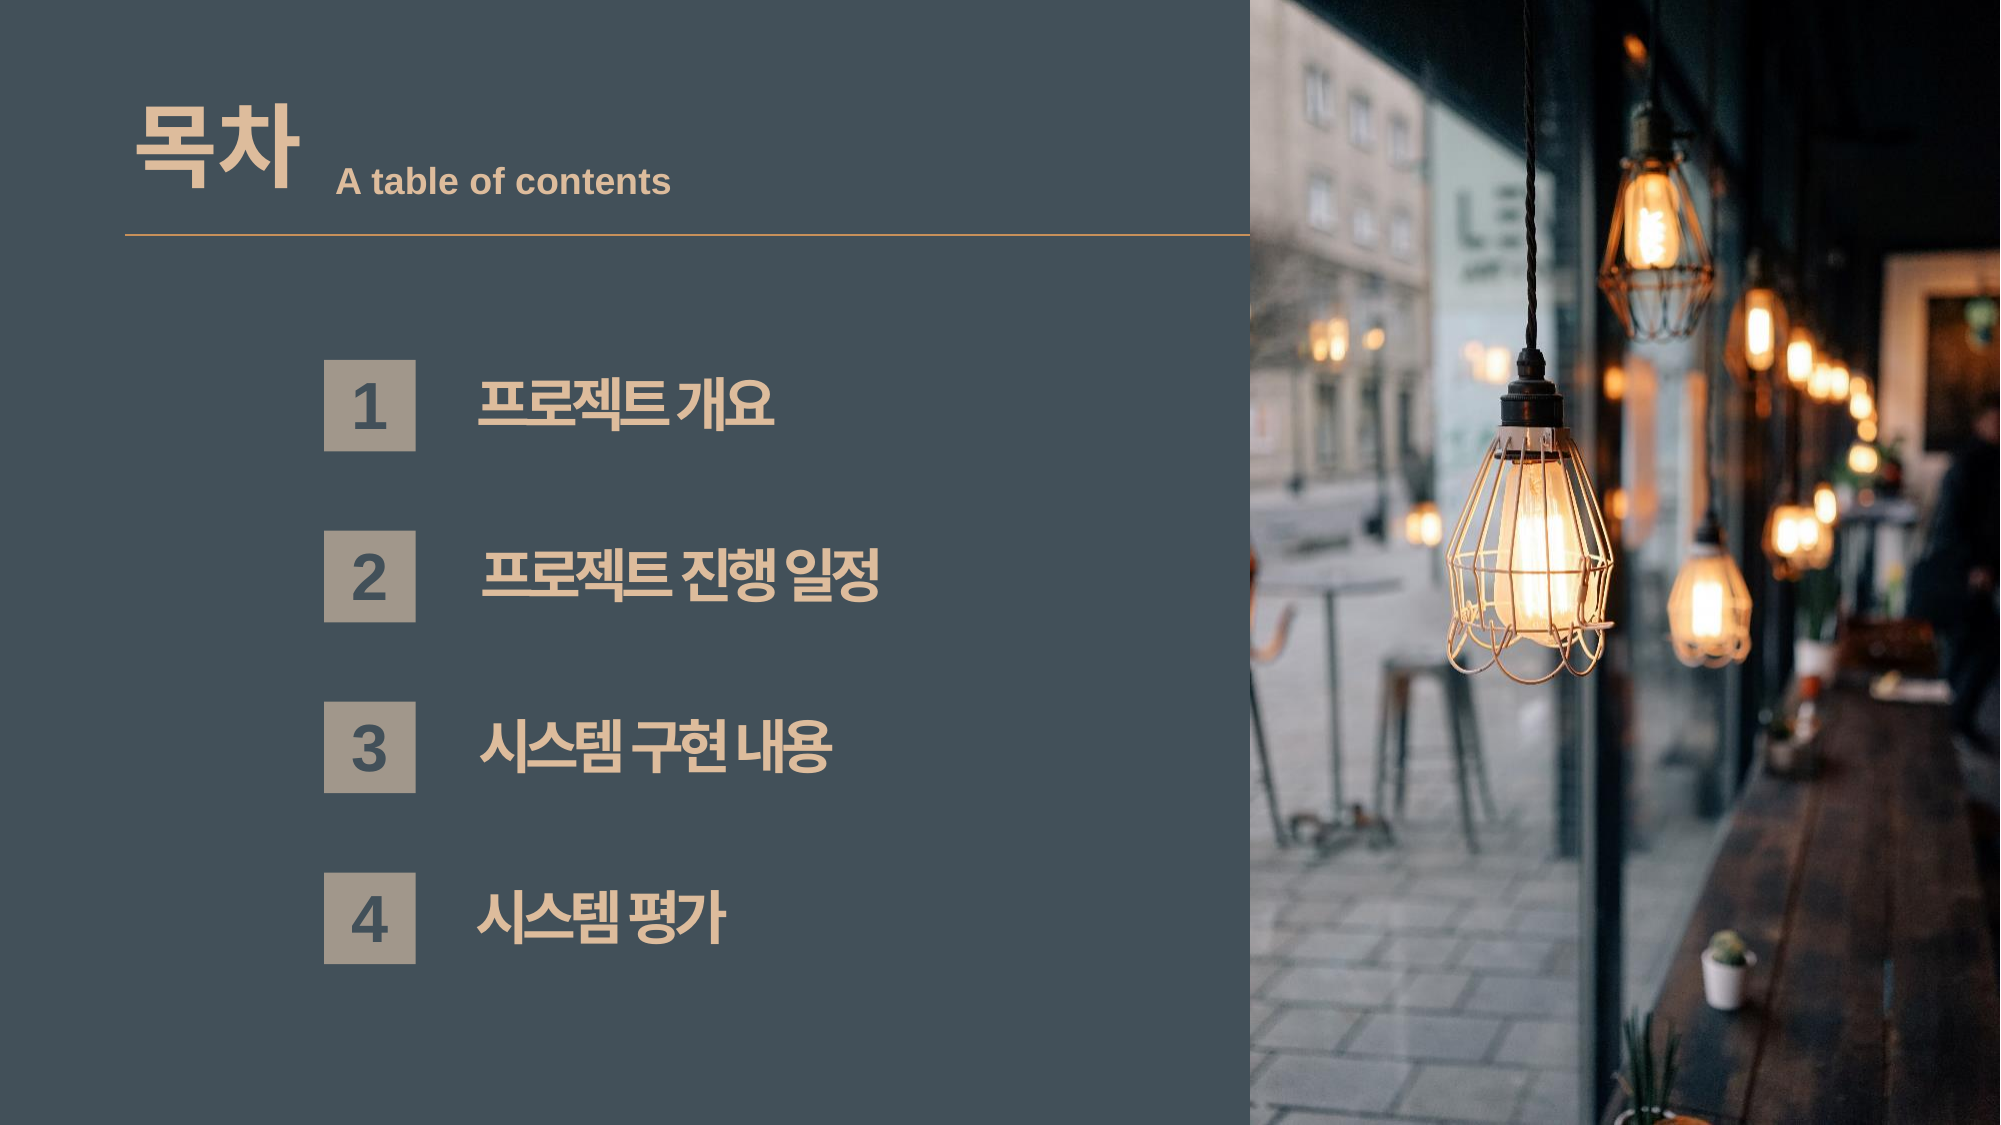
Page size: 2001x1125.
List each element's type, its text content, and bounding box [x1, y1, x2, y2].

text_box 목차 [118, 81, 318, 207]
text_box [324, 355, 798, 452]
picture [1249, 0, 2000, 1125]
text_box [324, 868, 748, 965]
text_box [324, 697, 859, 794]
text_box A table of contents [320, 149, 709, 210]
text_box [324, 526, 909, 623]
